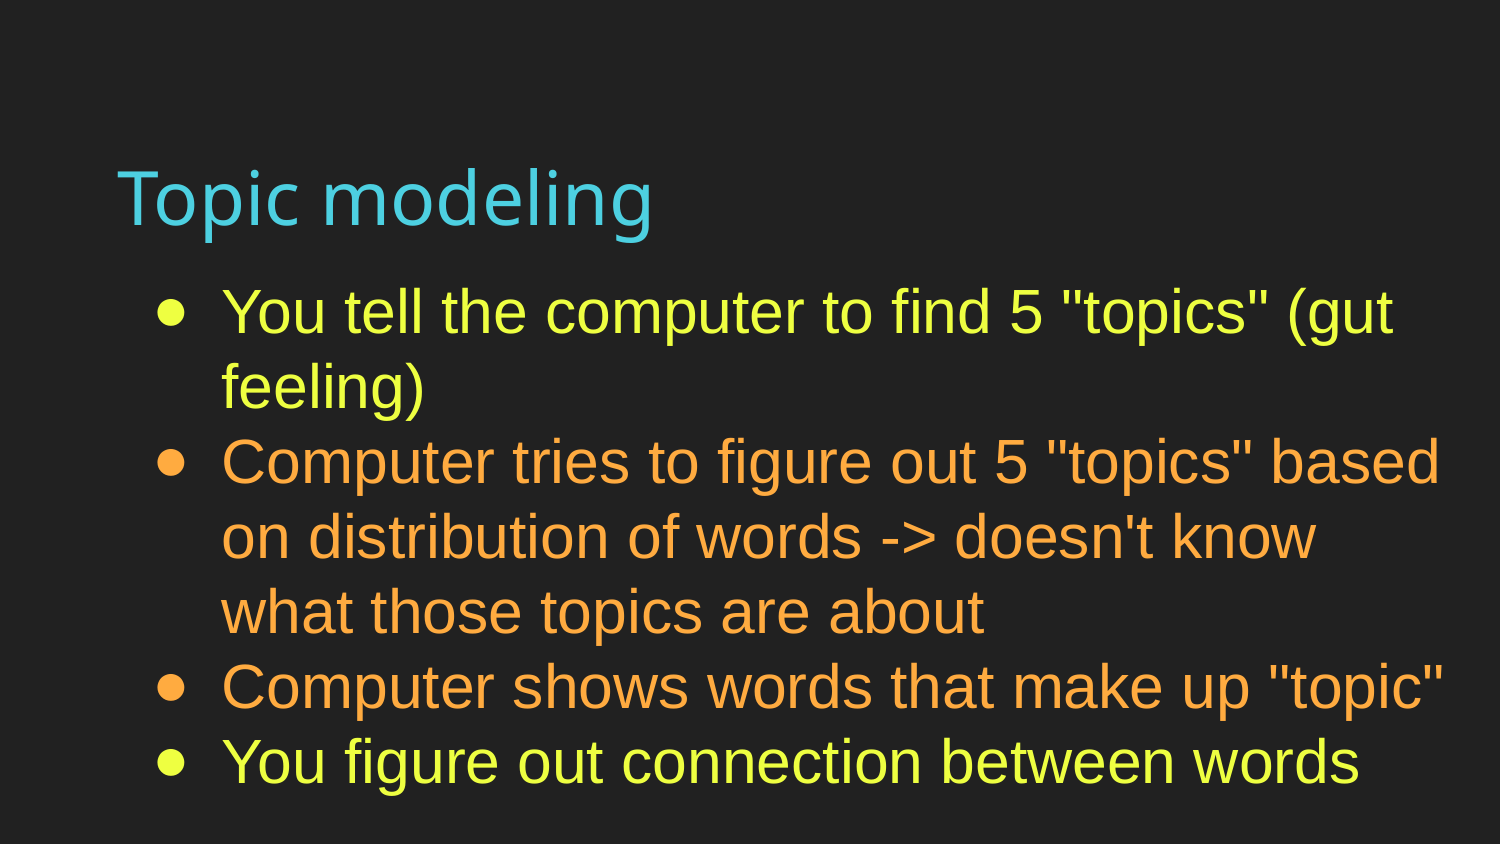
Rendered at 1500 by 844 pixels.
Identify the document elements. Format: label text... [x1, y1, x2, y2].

title Topic modeling [102, 88, 1310, 302]
text_box You tell the computer to find 5 "topics" (gut feeling) Computer tries to figure out 5 "topics" based on distribution of words -> doesn't know what those topics are about Computer shows words that make up "topic" You figure out connection between words [131, 256, 1468, 753]
